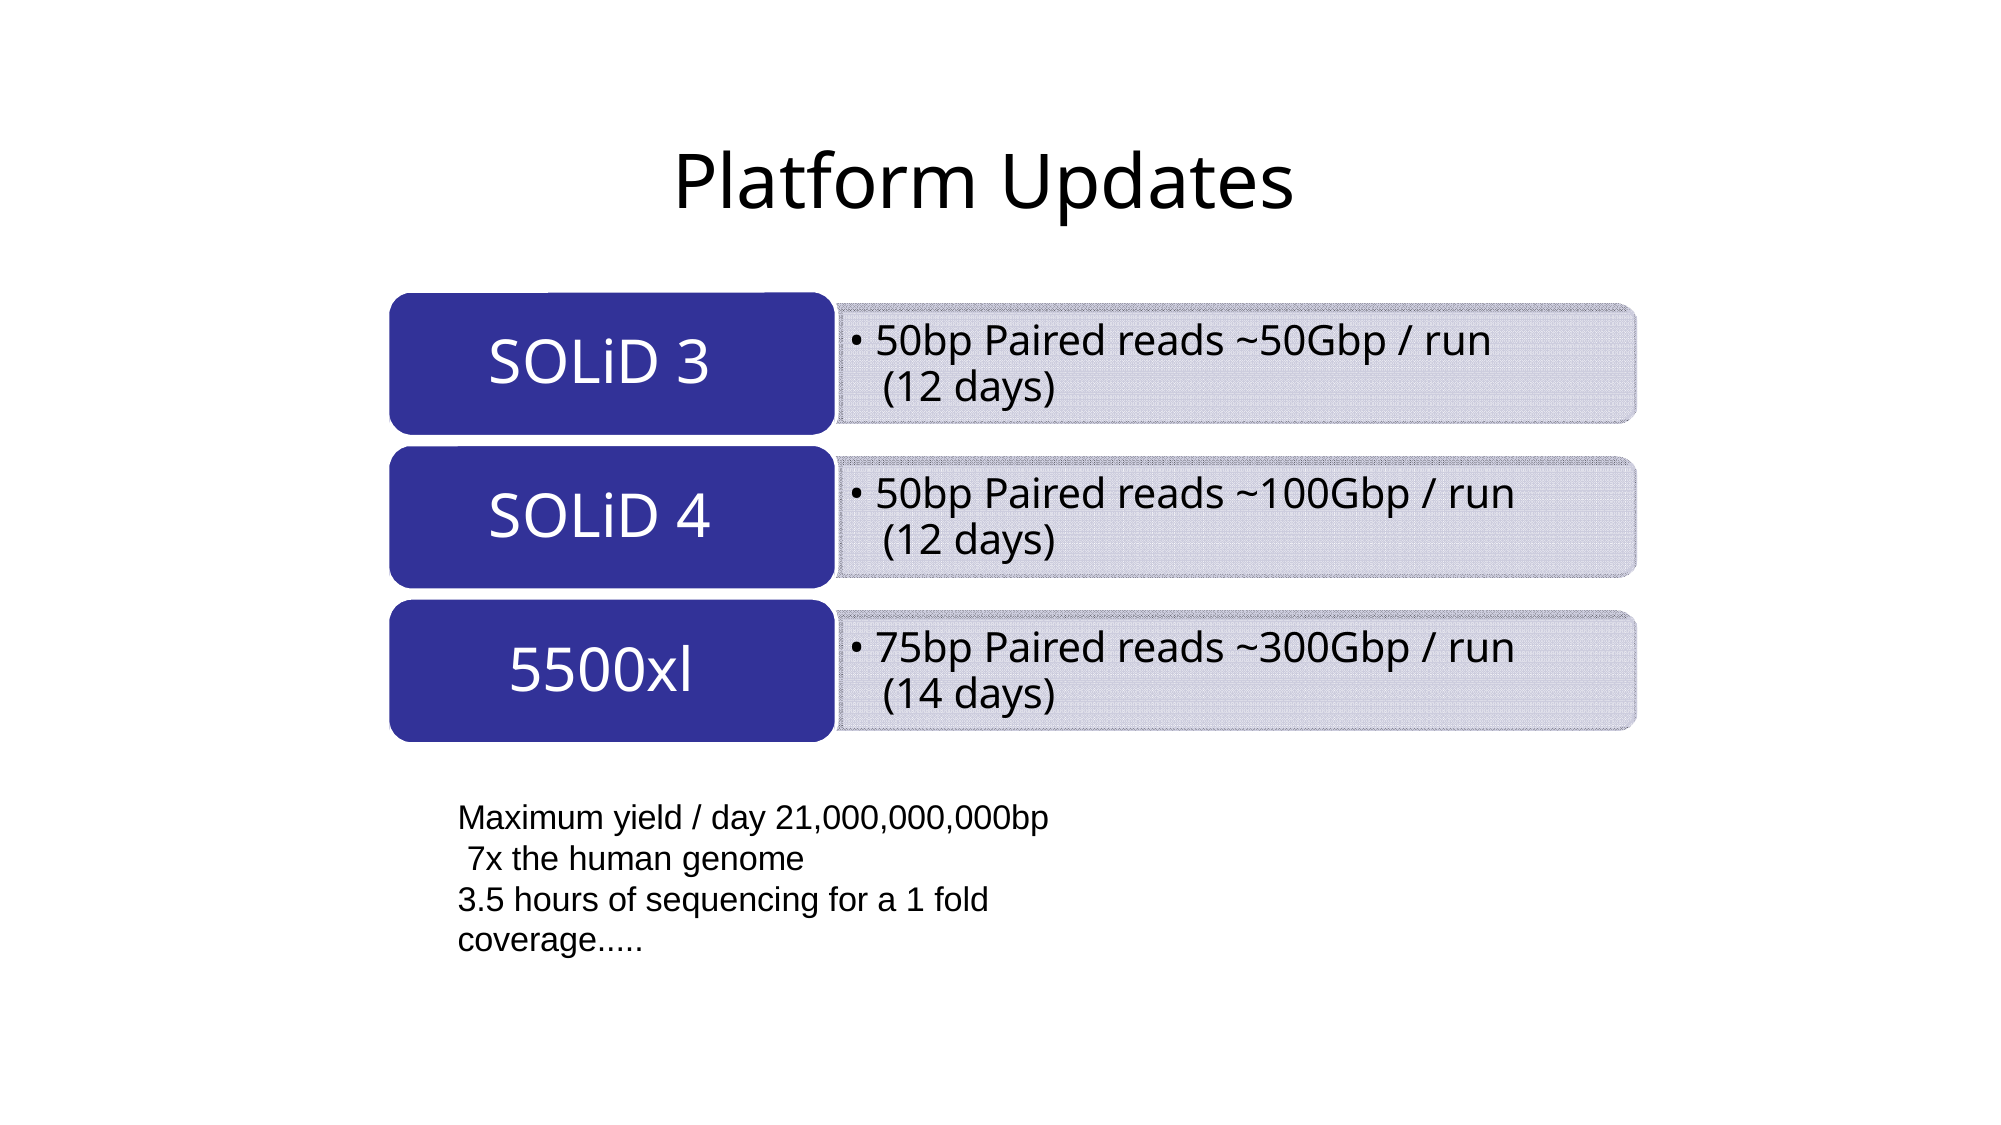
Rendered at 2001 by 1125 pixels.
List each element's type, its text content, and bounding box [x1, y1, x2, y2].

text_box [839, 303, 1638, 424]
title Platform Updates [670, 82, 1330, 273]
text_box [839, 610, 1638, 731]
text_box • 50bp Paired reads ~50Gbp / run (12 days) [847, 311, 1568, 410]
text_box • 75bp Paired reads ~300Gbp / run (14 days) [847, 618, 1594, 717]
text_box Maximum yield / day 21,000,000,000bp 7x the human genome 3.5 hours of sequencing for a 1 fold coverage..... [455, 793, 1190, 959]
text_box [385, 288, 839, 439]
text_box • 50bp Paired reads ~100Gbp / run (12 days) [847, 464, 1594, 563]
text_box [385, 596, 839, 747]
text_box [839, 456, 1638, 578]
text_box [385, 442, 839, 593]
